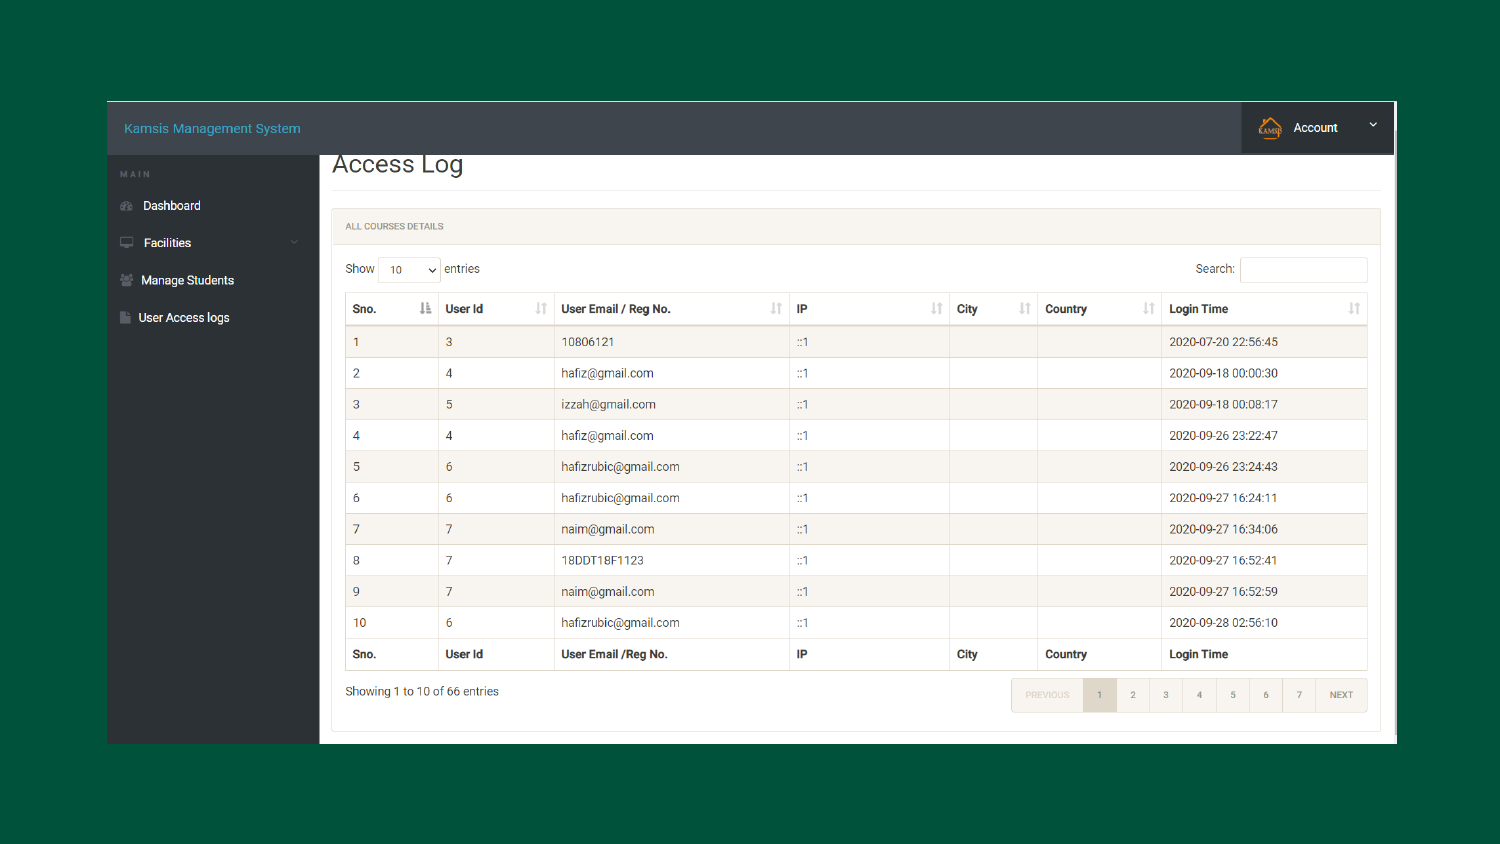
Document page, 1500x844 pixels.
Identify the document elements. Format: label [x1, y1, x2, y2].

picture [107, 101, 1397, 744]
